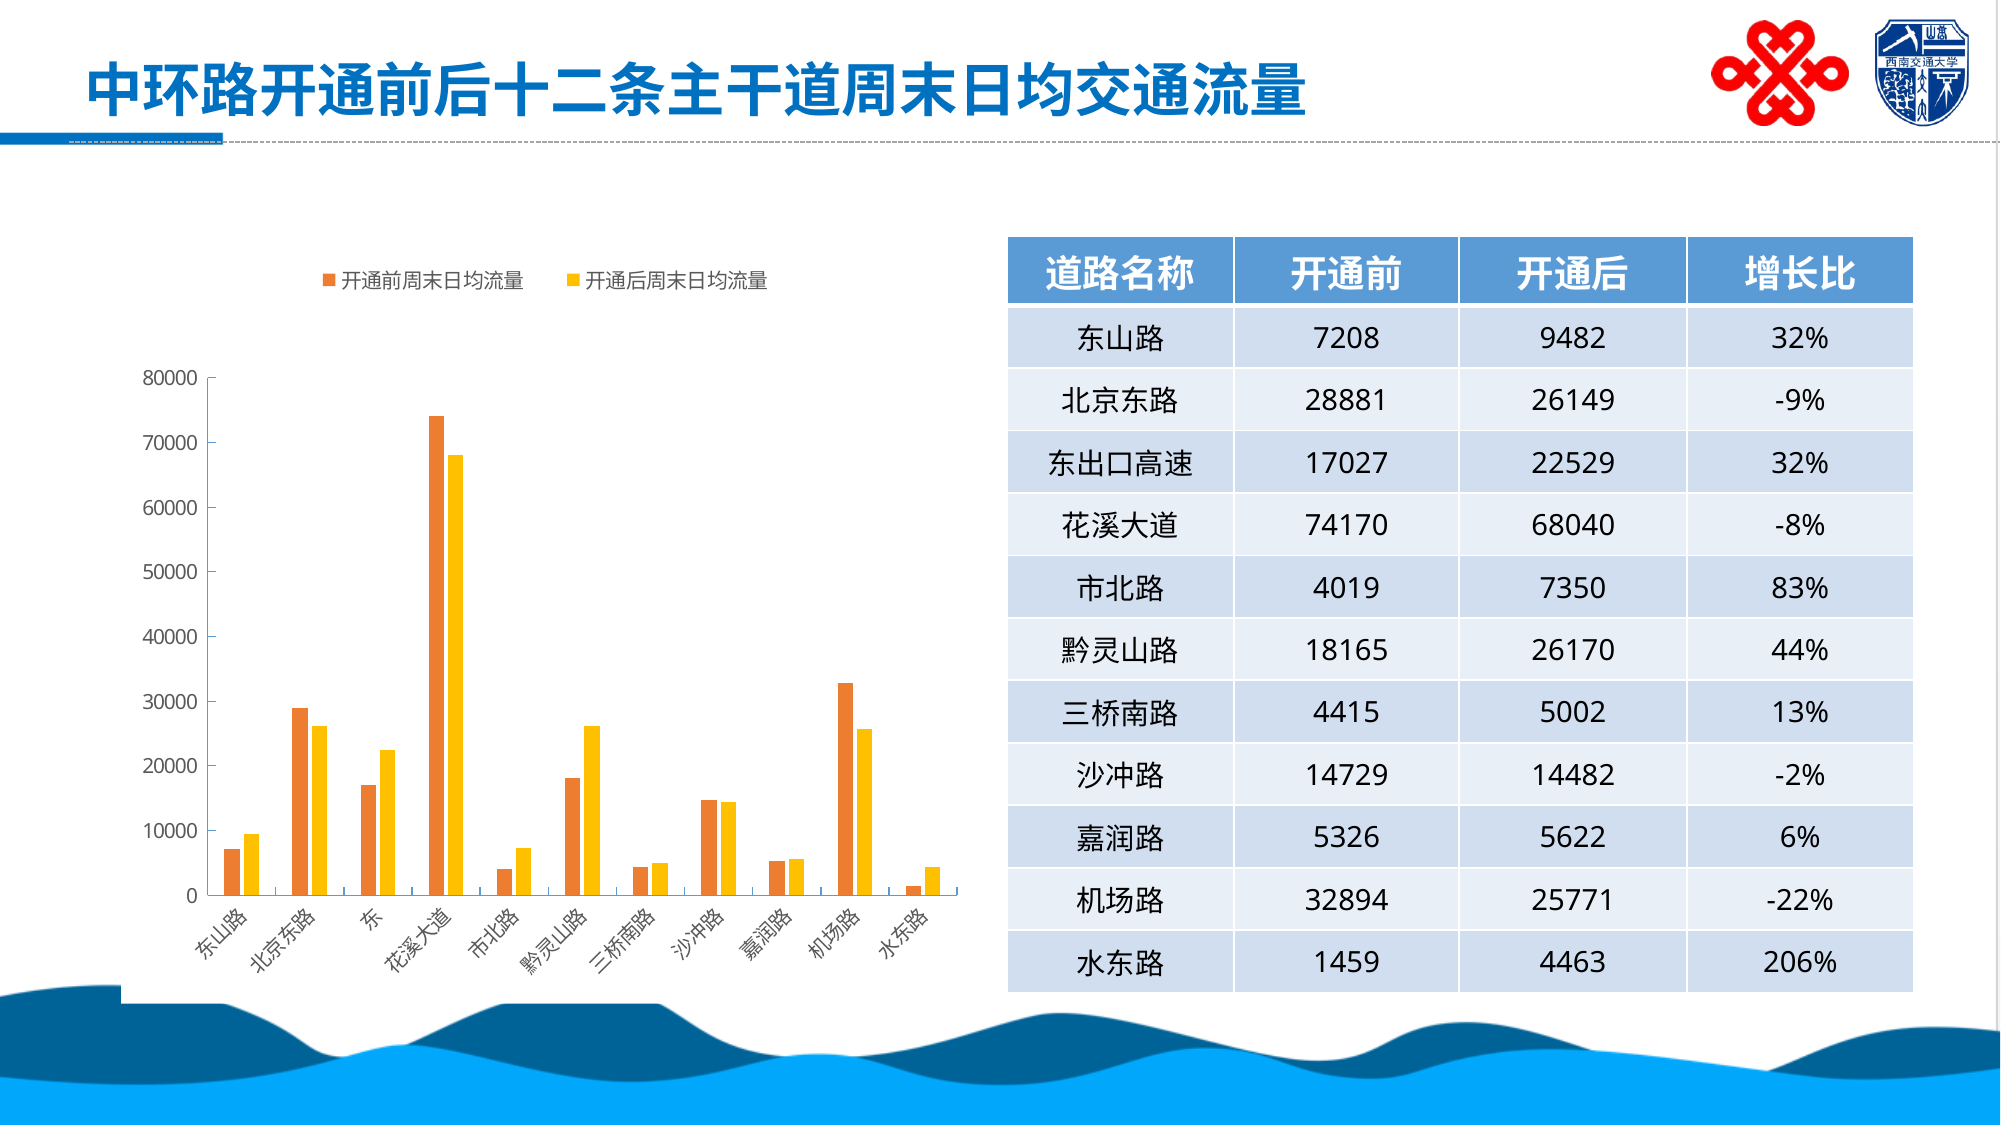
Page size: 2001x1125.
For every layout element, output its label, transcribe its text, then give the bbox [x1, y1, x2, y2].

table_cell 14729 [1235, 744, 1458, 804]
table_cell 嘉润路 [1008, 806, 1233, 867]
table_cell 26170 [1460, 619, 1686, 679]
table_cell 18165 [1235, 619, 1458, 679]
chart [121, 236, 984, 1004]
table_cell 7350 [1460, 556, 1686, 617]
table_cell 机场路 [1008, 869, 1233, 929]
table_cell 32% [1688, 431, 1913, 492]
table_header 道路名称 [1008, 237, 1233, 303]
table_cell 北京东路 [1008, 369, 1233, 430]
table_cell 5622 [1460, 806, 1686, 867]
table_cell 7208 [1235, 308, 1458, 367]
table_cell 83% [1688, 556, 1913, 617]
table_cell 东出口高速 [1008, 431, 1233, 492]
table_cell 9482 [1460, 308, 1686, 367]
table_cell 花溪大道 [1008, 494, 1233, 555]
table_cell 44% [1688, 619, 1913, 679]
table_cell 26149 [1460, 369, 1686, 430]
table_cell 三桥南路 [1008, 681, 1233, 742]
table_cell 水东路 [1008, 931, 1233, 992]
table_header 开通后 [1460, 237, 1686, 303]
table_cell -9% [1688, 369, 1913, 430]
table_cell 13% [1688, 681, 1913, 742]
text_box 中环路开通前后十二条主干道周末日均交通流量 [69, 45, 1342, 132]
table_cell 17027 [1235, 431, 1458, 492]
table_cell 1459 [1235, 931, 1458, 992]
table_cell 4463 [1460, 931, 1686, 992]
table_cell 市北路 [1008, 556, 1233, 617]
table_cell 22529 [1460, 431, 1686, 492]
table_cell 黔灵山路 [1008, 619, 1233, 679]
picture [0, 0, 2001, 1061]
picture [226, 1004, 500, 1057]
table_cell 14482 [1460, 744, 1686, 804]
table_cell -22% [1688, 869, 1913, 929]
table_cell 32894 [1235, 869, 1458, 929]
table_header 开通前 [1235, 237, 1458, 303]
table_cell 25771 [1460, 869, 1686, 929]
table_cell 32% [1688, 308, 1913, 367]
table_cell 68040 [1460, 494, 1686, 555]
table_cell 沙冲路 [1008, 744, 1233, 804]
table_cell -8% [1688, 494, 1913, 555]
table_cell 4019 [1235, 556, 1458, 617]
table_cell -2% [1688, 744, 1913, 804]
table_header 增长比 [1688, 237, 1913, 303]
table_cell 4415 [1235, 681, 1458, 742]
table_cell 28881 [1235, 369, 1458, 430]
table_cell 东山路 [1008, 308, 1233, 367]
table_cell 5002 [1460, 681, 1686, 742]
table_cell 206% [1688, 931, 1913, 992]
table_cell 74170 [1235, 494, 1458, 555]
slide_number [1412, 1042, 1863, 1103]
table_cell 6% [1688, 806, 1913, 867]
table_cell 5326 [1235, 806, 1458, 867]
